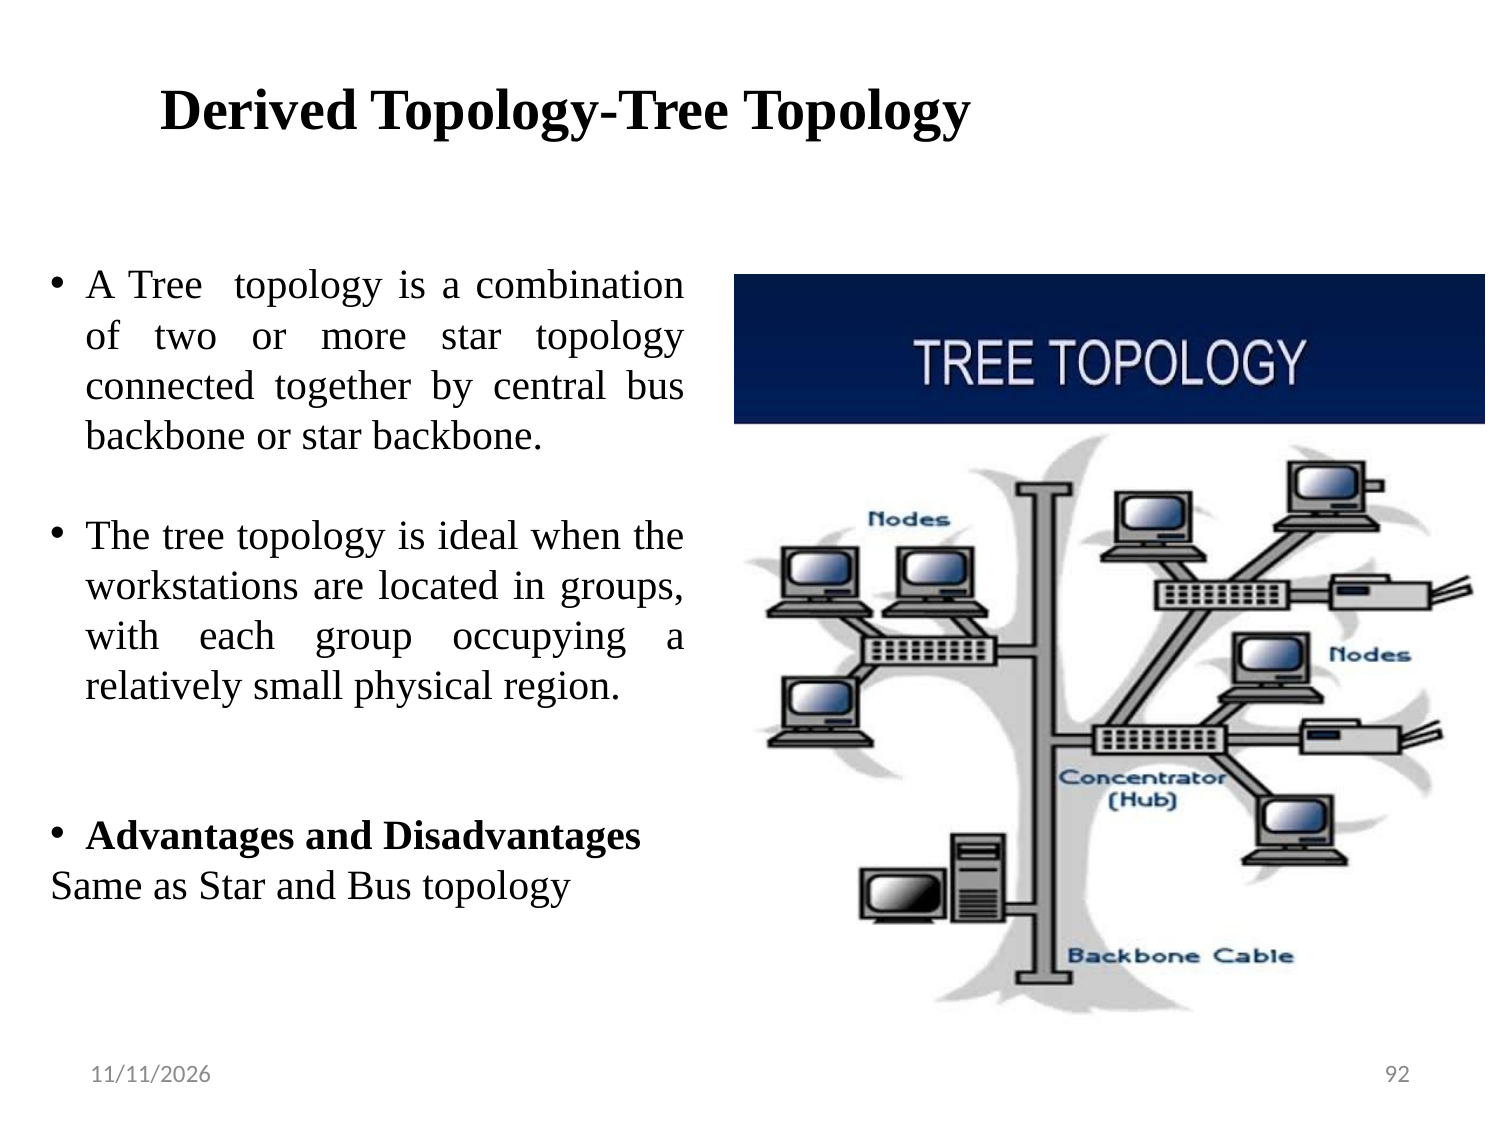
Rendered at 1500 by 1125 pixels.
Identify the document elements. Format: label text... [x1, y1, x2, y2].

slide_number 92 [1074, 1042, 1425, 1103]
title Derived Topology-Tree Topology [49, 37, 1097, 176]
picture [0, 0, 1500, 1125]
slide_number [75, 1042, 425, 1103]
text_box A Tree topology is a combination of two or more star topology connected together by central bus backbone or star backbone. The tree topology is ideal when the workstations are located in groups, with each group occupying a relatively small physical region. Advantages and Disadvantages Same as Star and Bus topology [35, 249, 700, 915]
